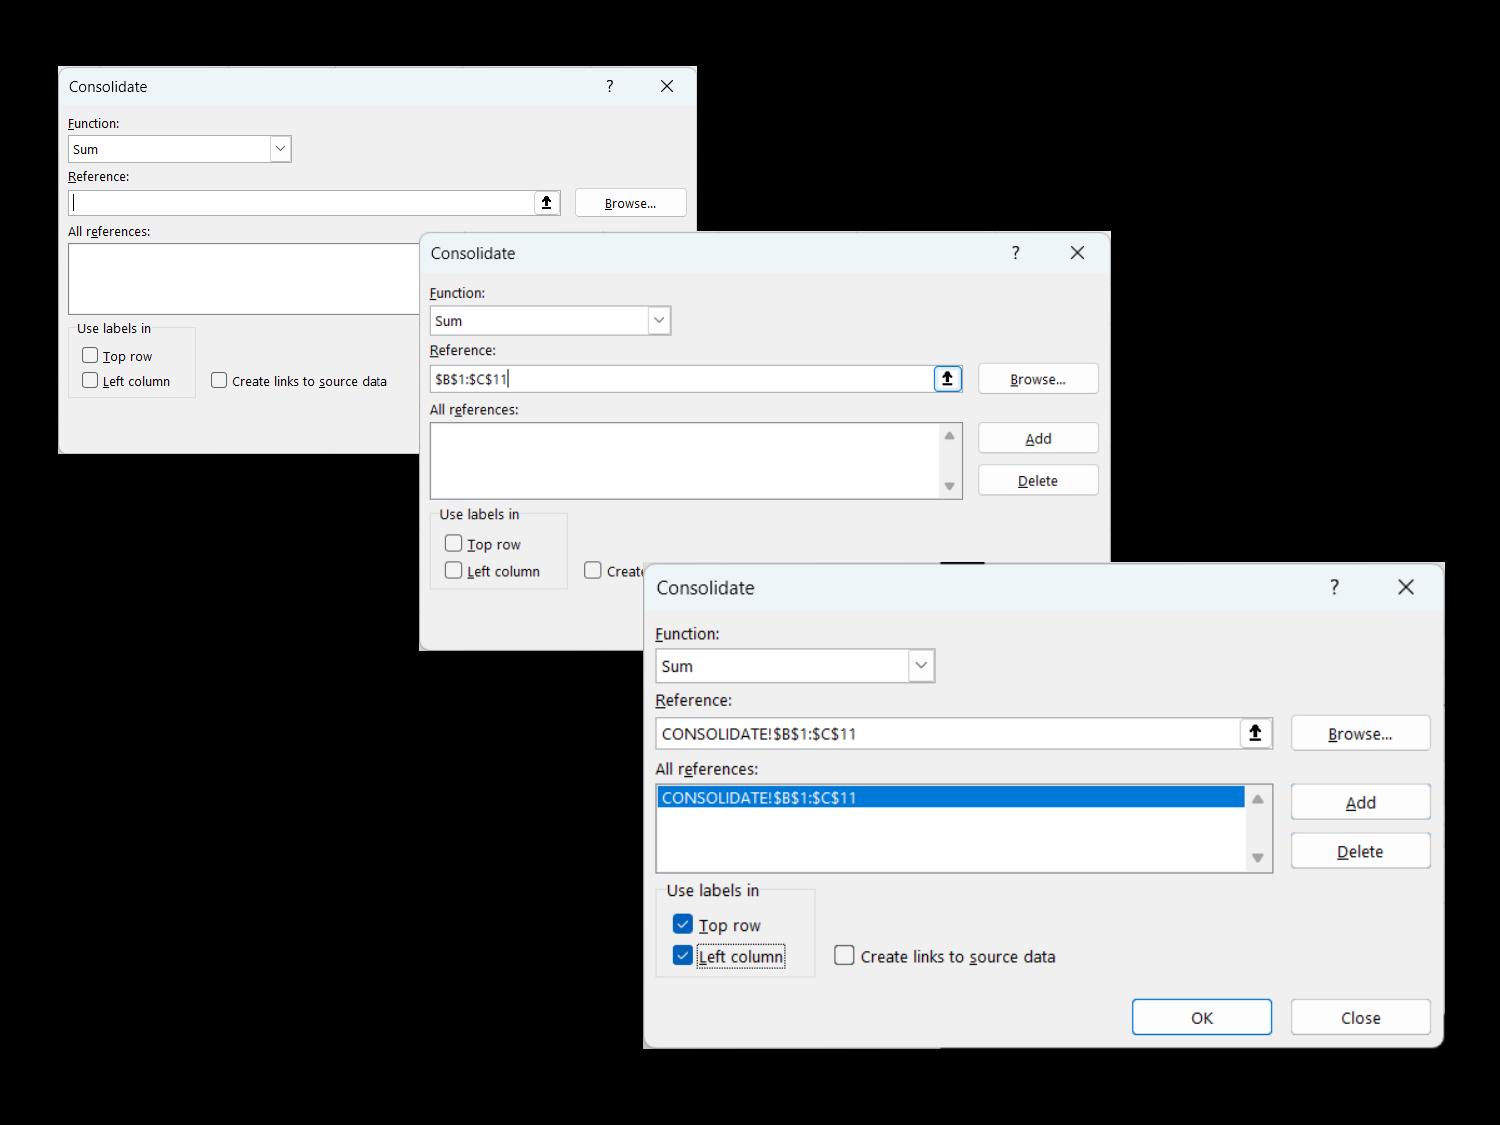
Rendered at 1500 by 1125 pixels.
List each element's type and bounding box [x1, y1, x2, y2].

picture [58, 66, 1446, 1050]
